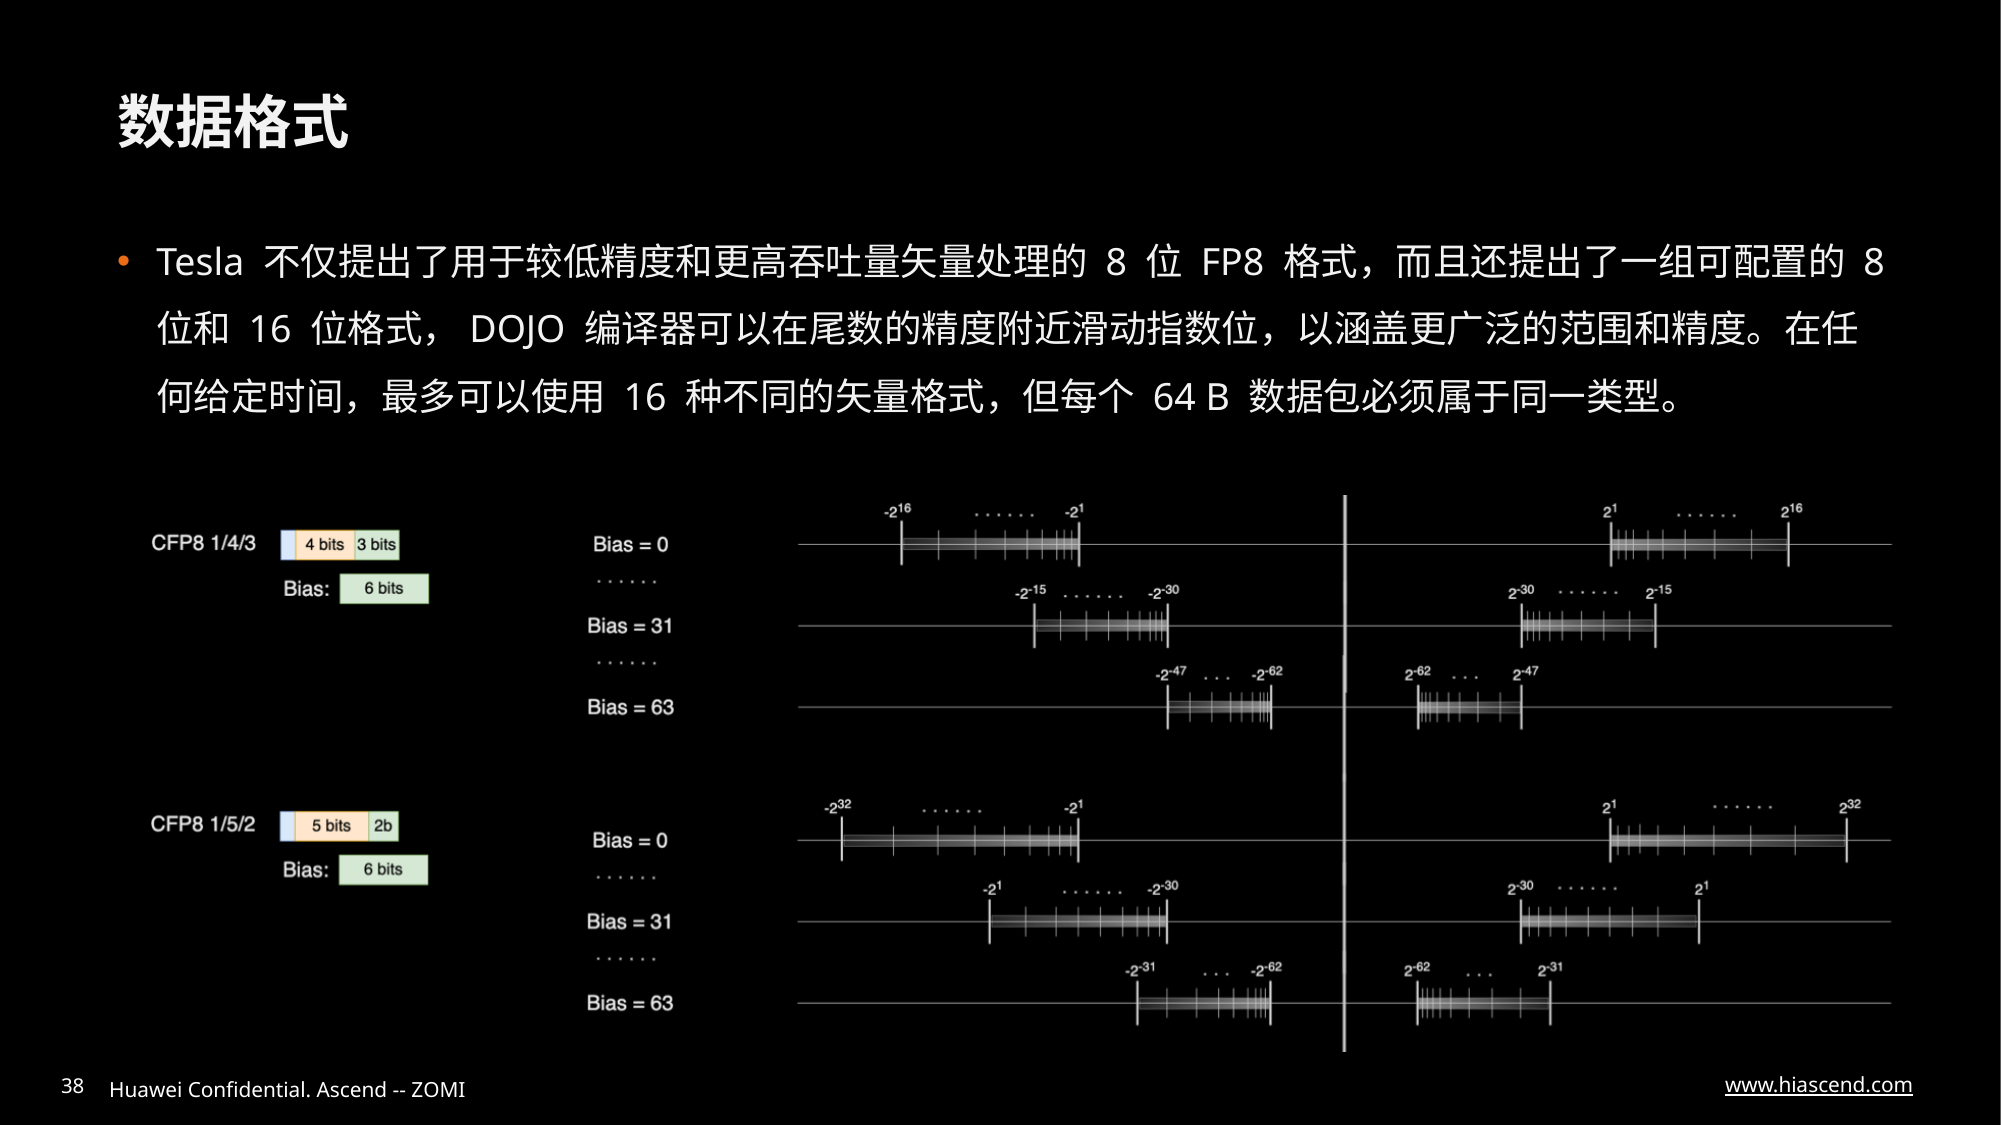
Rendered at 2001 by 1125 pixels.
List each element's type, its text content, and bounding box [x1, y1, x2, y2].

picture [99, 495, 1901, 1052]
title 数据格式 [102, 76, 1901, 173]
list Tesla 不仅提出了用于较低精度和更高吞吐量矢量处理的 8 位 FP8 格式，而且还提出了一组可配置的 8 位和 16 位格式，DOJO 编译器可以在尾数的精度附近滑动指数位，以涵盖更广泛的范围和精度。在任何给定时间，最多可以使用 16 种不同的矢量格式，但每个 64 B 数据包必须属于同一类型。 [102, 208, 1901, 443]
